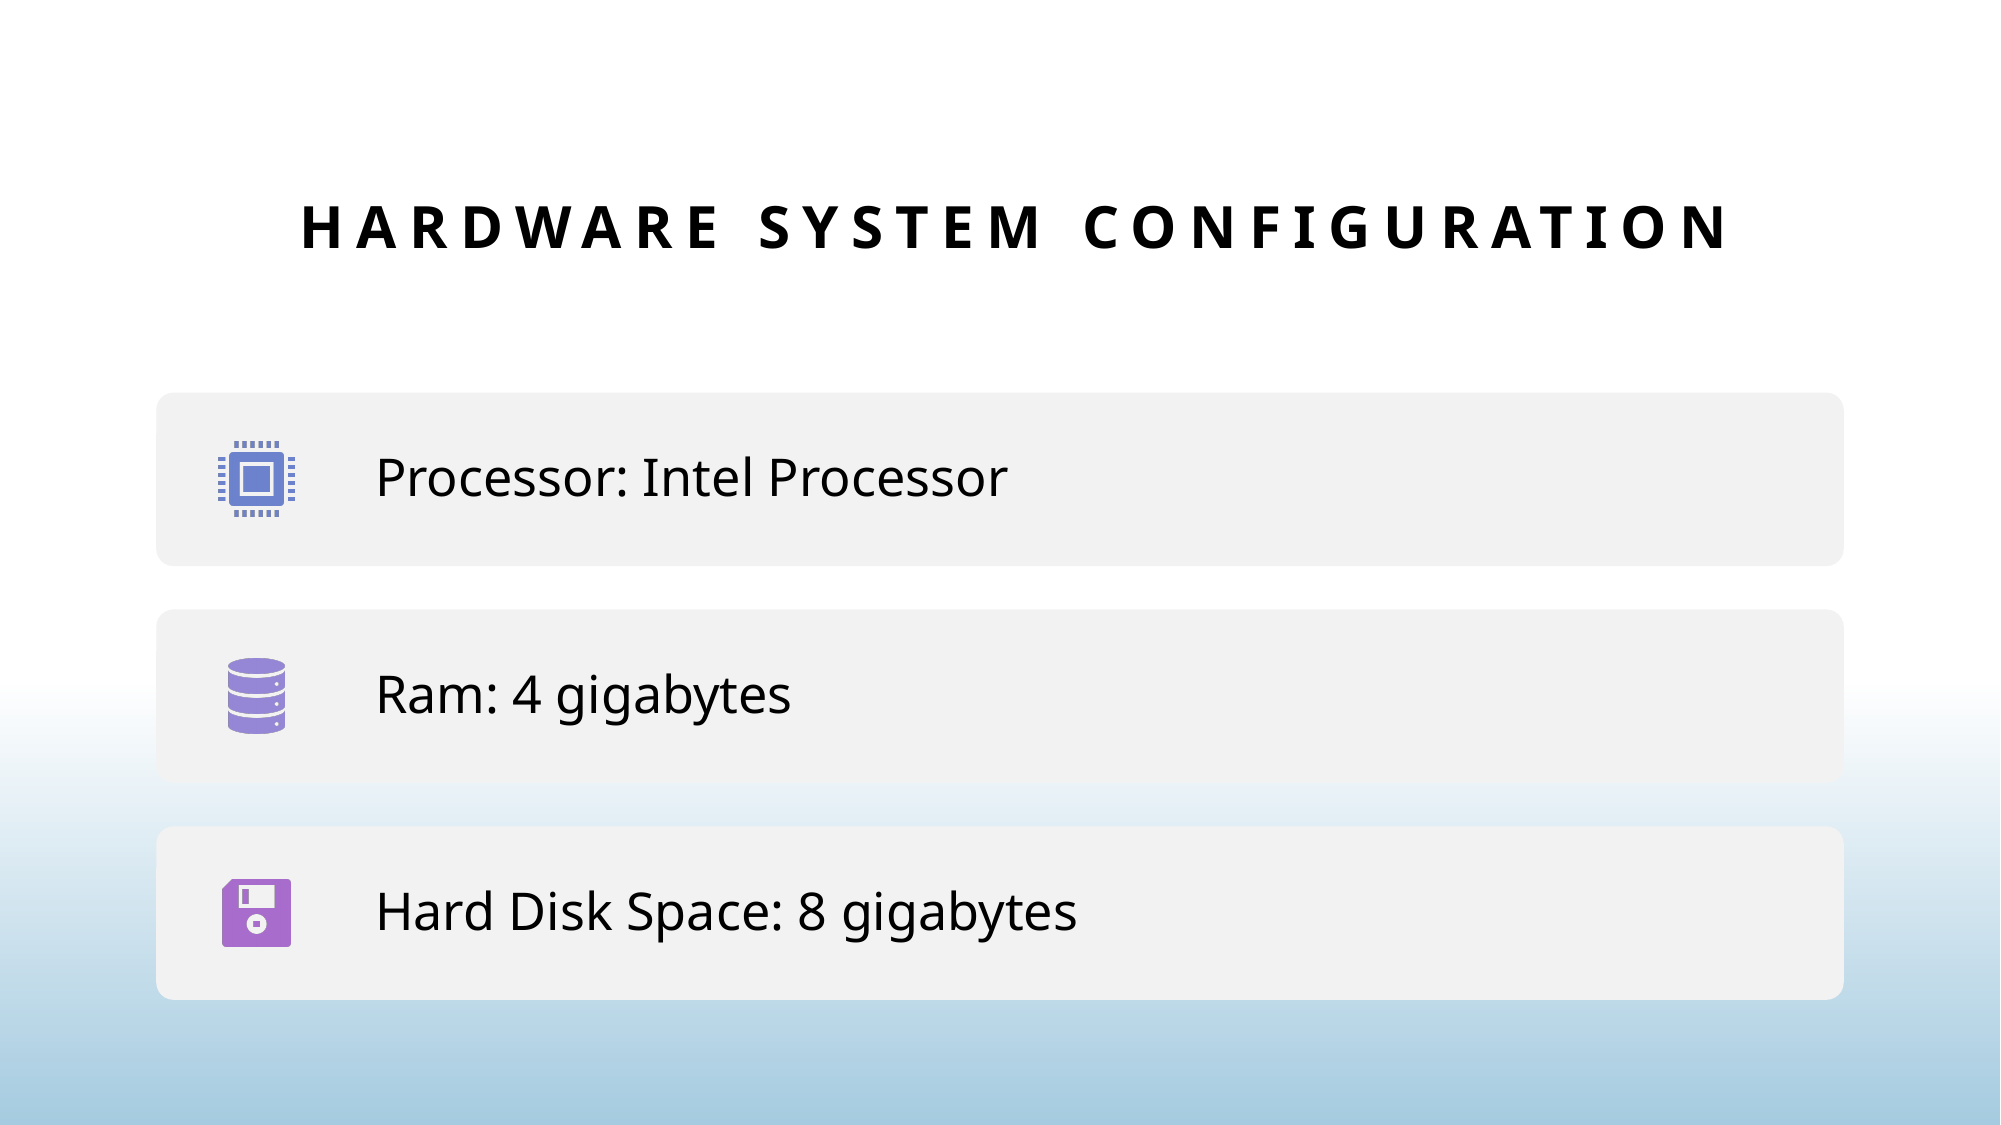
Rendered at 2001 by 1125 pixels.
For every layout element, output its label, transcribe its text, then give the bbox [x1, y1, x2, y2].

title Hardware SYSTEM CONFIGURATION [249, 125, 1750, 268]
text_box [0, 0, 2000, 612]
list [156, 392, 1844, 1000]
text_box [0, 612, 2000, 1125]
